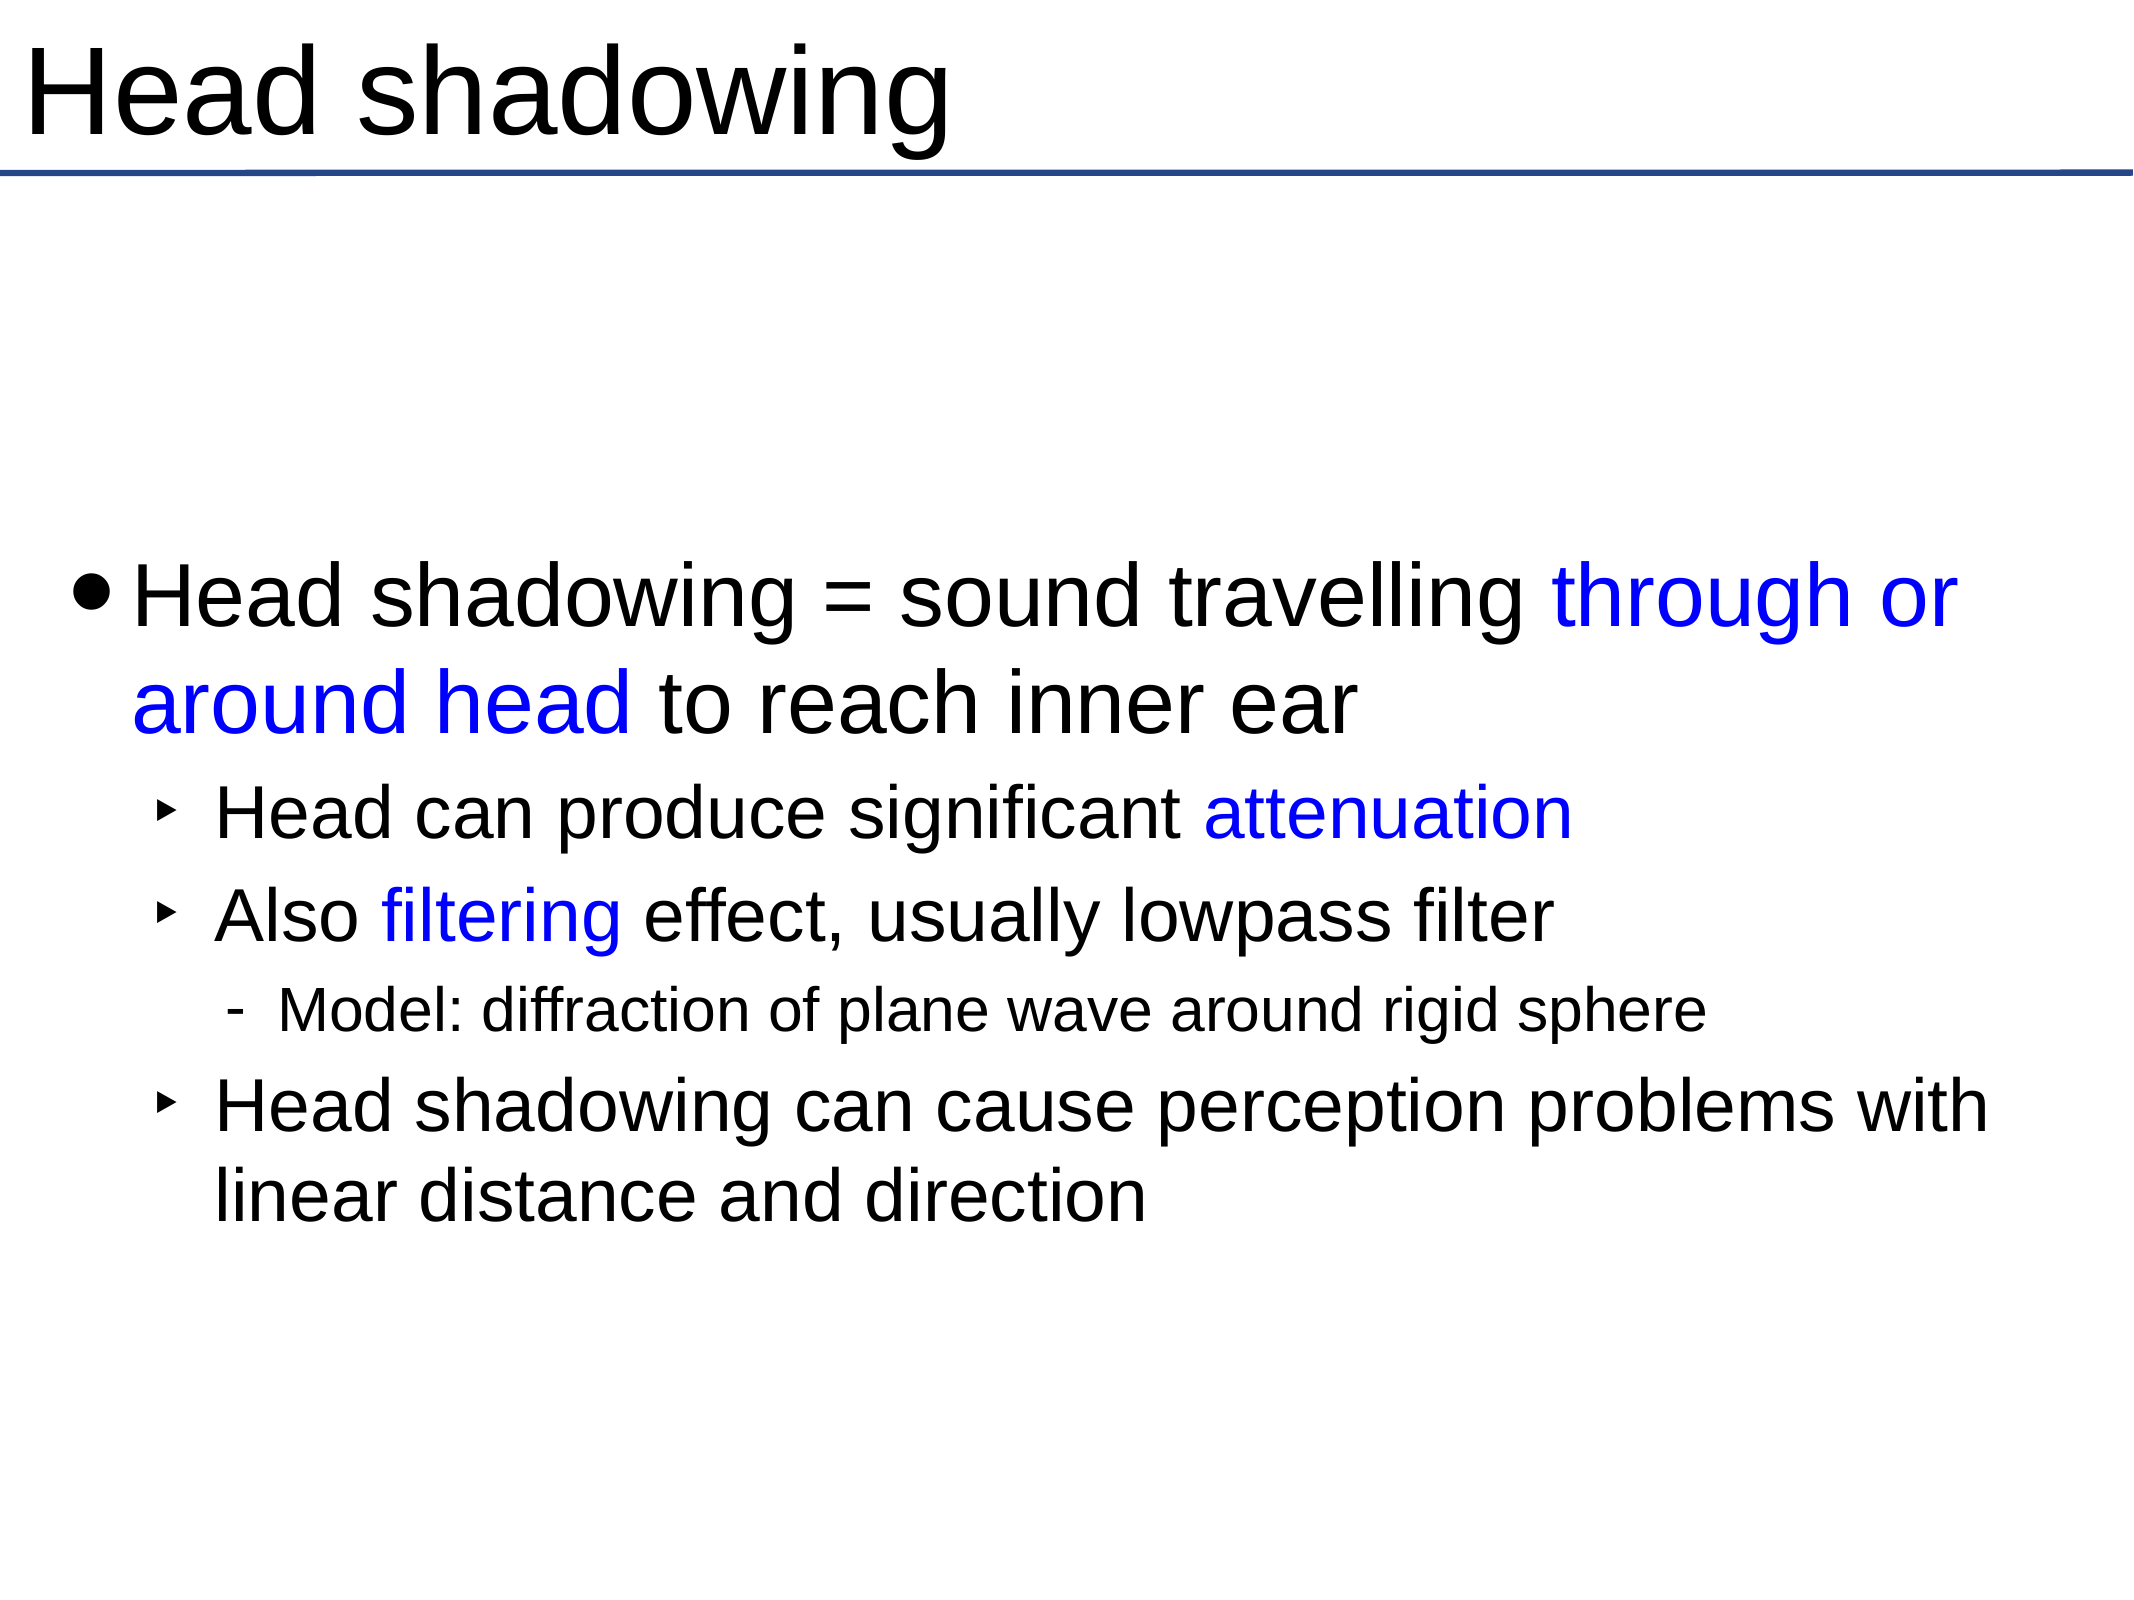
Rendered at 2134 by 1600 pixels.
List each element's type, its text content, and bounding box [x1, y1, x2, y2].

title Head shadowing [14, 7, 2118, 161]
list Head shadowing = sound travelling through or around head to reach inner ear Head can produce significant attenuation Also filtering effect, usually lowpass filter Model: diffraction of plane wave around rigid sphere Head shadowing can cause perception problems with linear distance and direction [18, 184, 2122, 1588]
